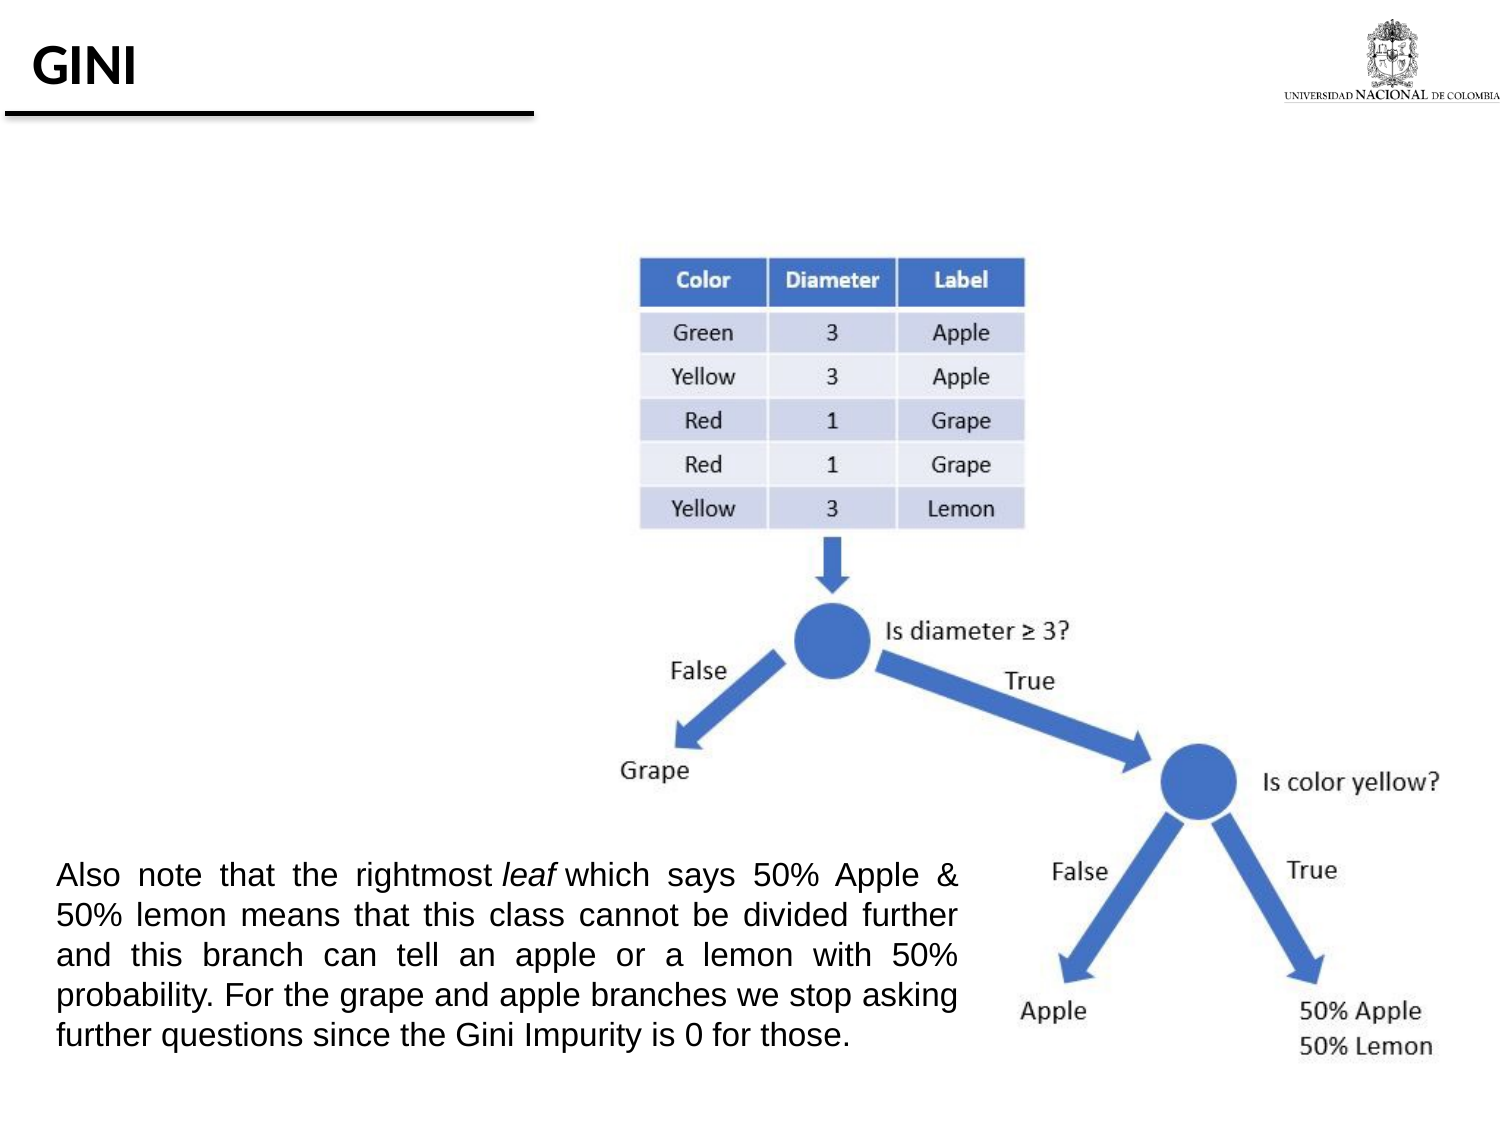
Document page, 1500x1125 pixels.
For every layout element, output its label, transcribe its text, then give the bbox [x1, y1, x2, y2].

picture [1283, 18, 1500, 106]
text_box GINI [17, 19, 154, 104]
text_box Also note that the rightmost leaf which says 50% Apple & 50% lemon means that this class cannot be divided further and this branch can tell an apple or a lemon with 50% probability. For the grape and apple branches we stop asking further questions since the Gini Impurity is 0 for those. [41, 845, 472, 1061]
picture [477, 219, 1495, 1112]
